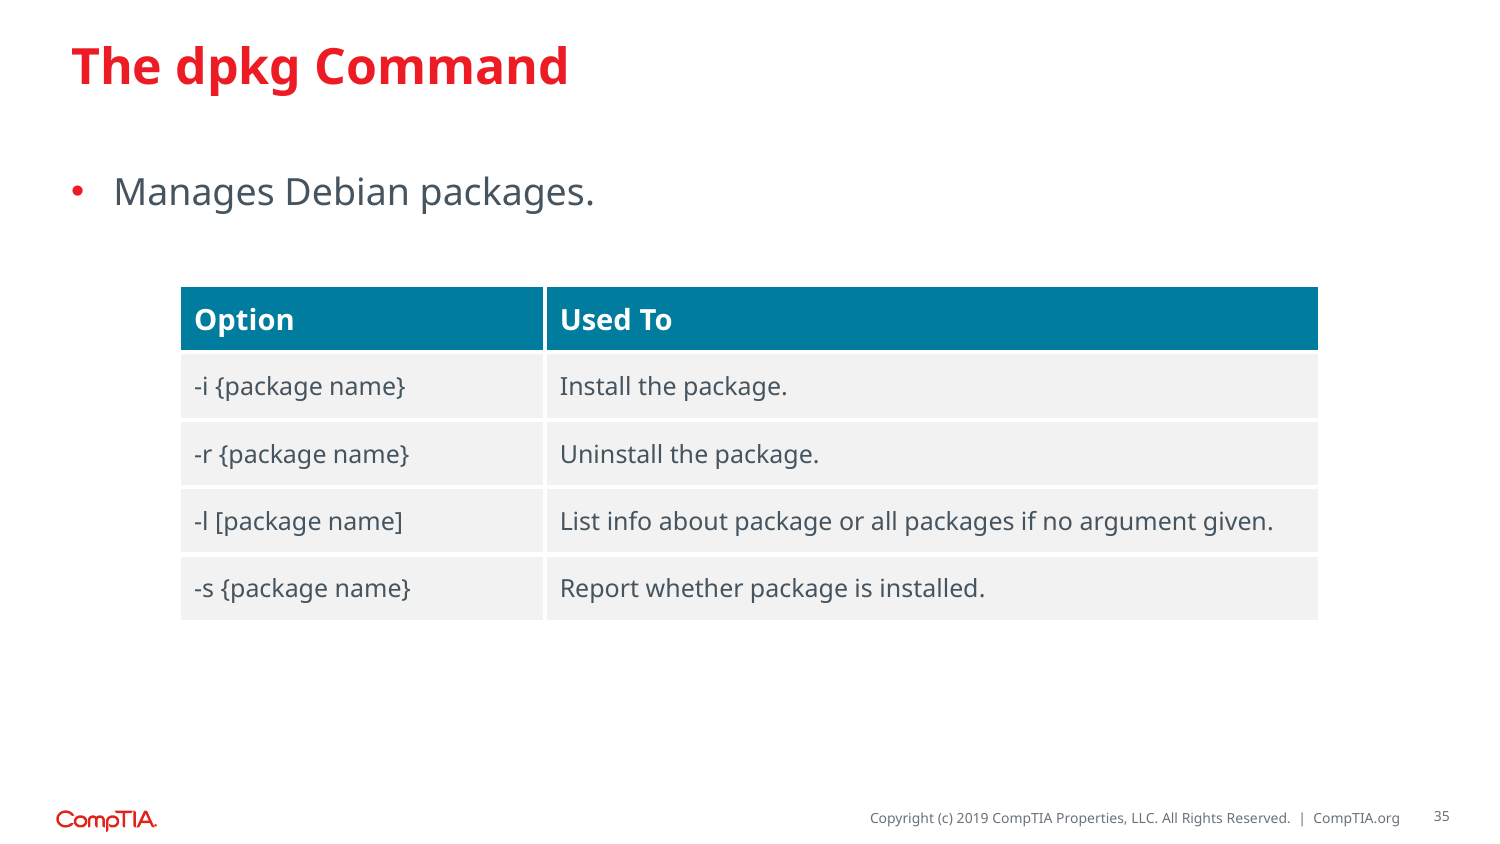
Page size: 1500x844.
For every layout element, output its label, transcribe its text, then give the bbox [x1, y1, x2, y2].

table_cell -s {package name} [181, 557, 543, 620]
table_cell List info about package or all packages if no argument given. [547, 489, 1318, 552]
table_cell Report whether package is installed. [547, 557, 1318, 620]
table_header Option [181, 287, 543, 350]
table_cell -i {package name} [181, 354, 543, 418]
title The dpkg Command [56, 12, 1444, 117]
table_cell Install the package. [547, 354, 1318, 418]
table_cell -r {package name} [181, 422, 543, 485]
table_header Used To [547, 287, 1318, 350]
list Manages Debian packages. [56, 160, 1444, 746]
slide_number 35 [1407, 800, 1450, 835]
table_cell Uninstall the package. [547, 422, 1318, 485]
table_cell -l [package name] [181, 489, 543, 552]
